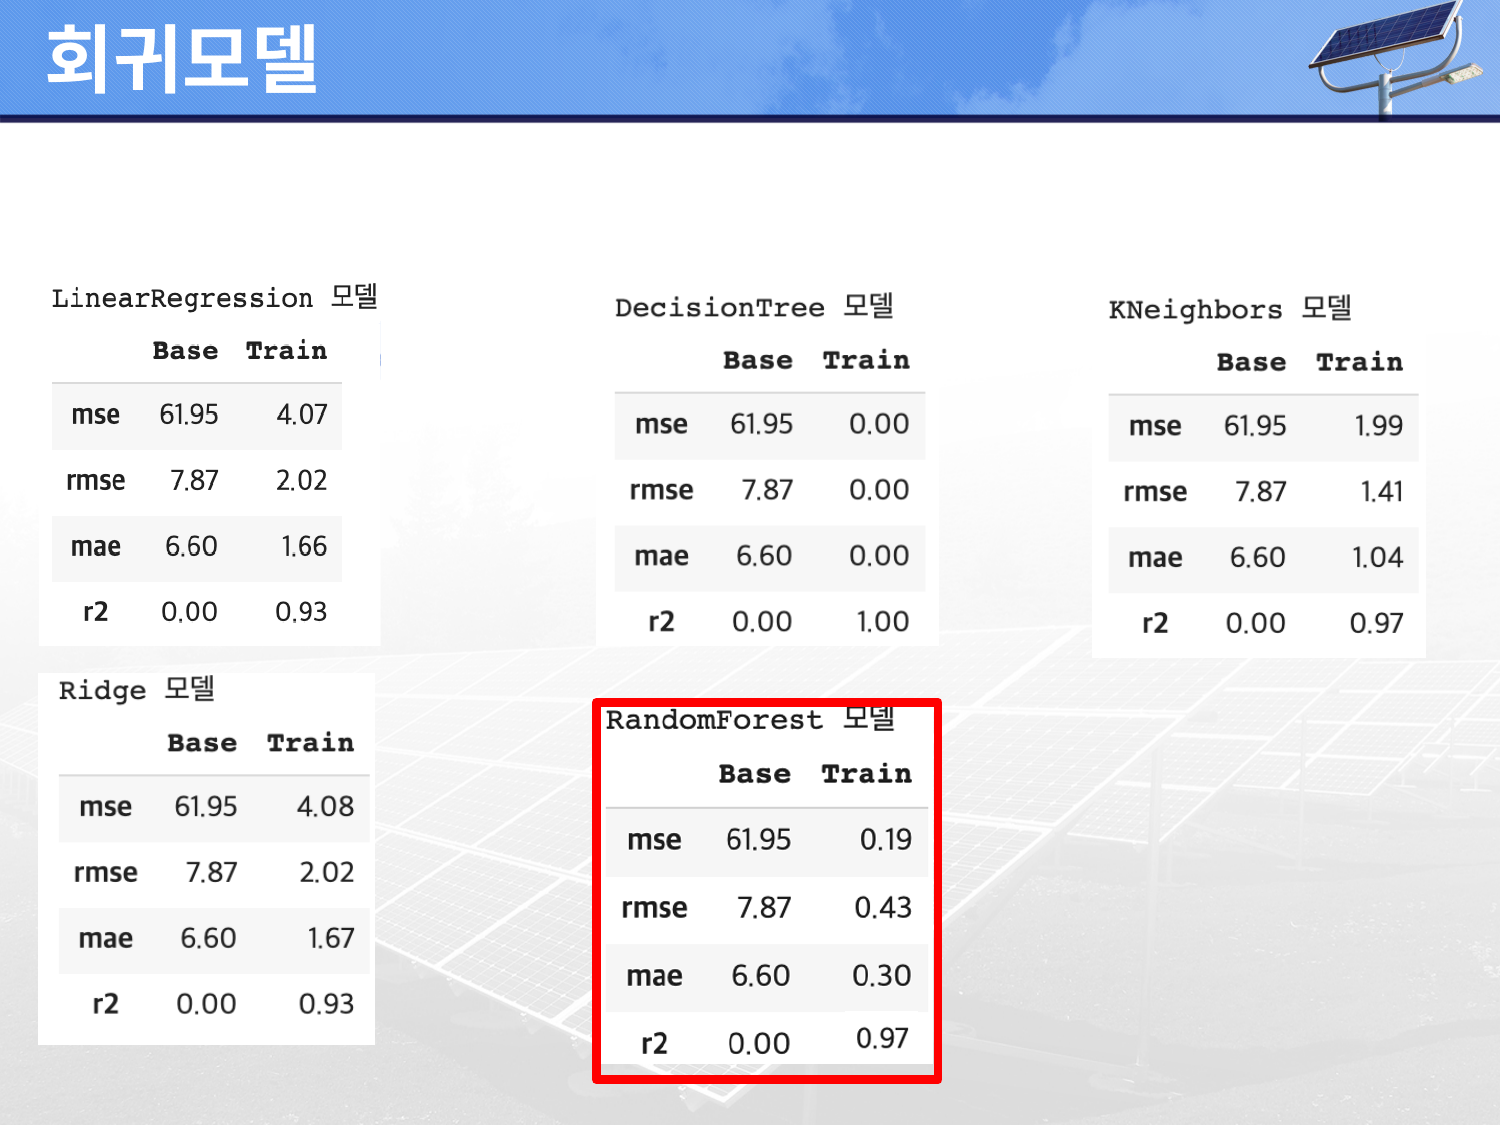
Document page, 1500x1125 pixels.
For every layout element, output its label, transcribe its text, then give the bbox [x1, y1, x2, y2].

text_box [594, 700, 940, 1082]
title 회귀모델 [29, 0, 1287, 124]
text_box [38, 276, 381, 646]
picture [0, 0, 1500, 1125]
